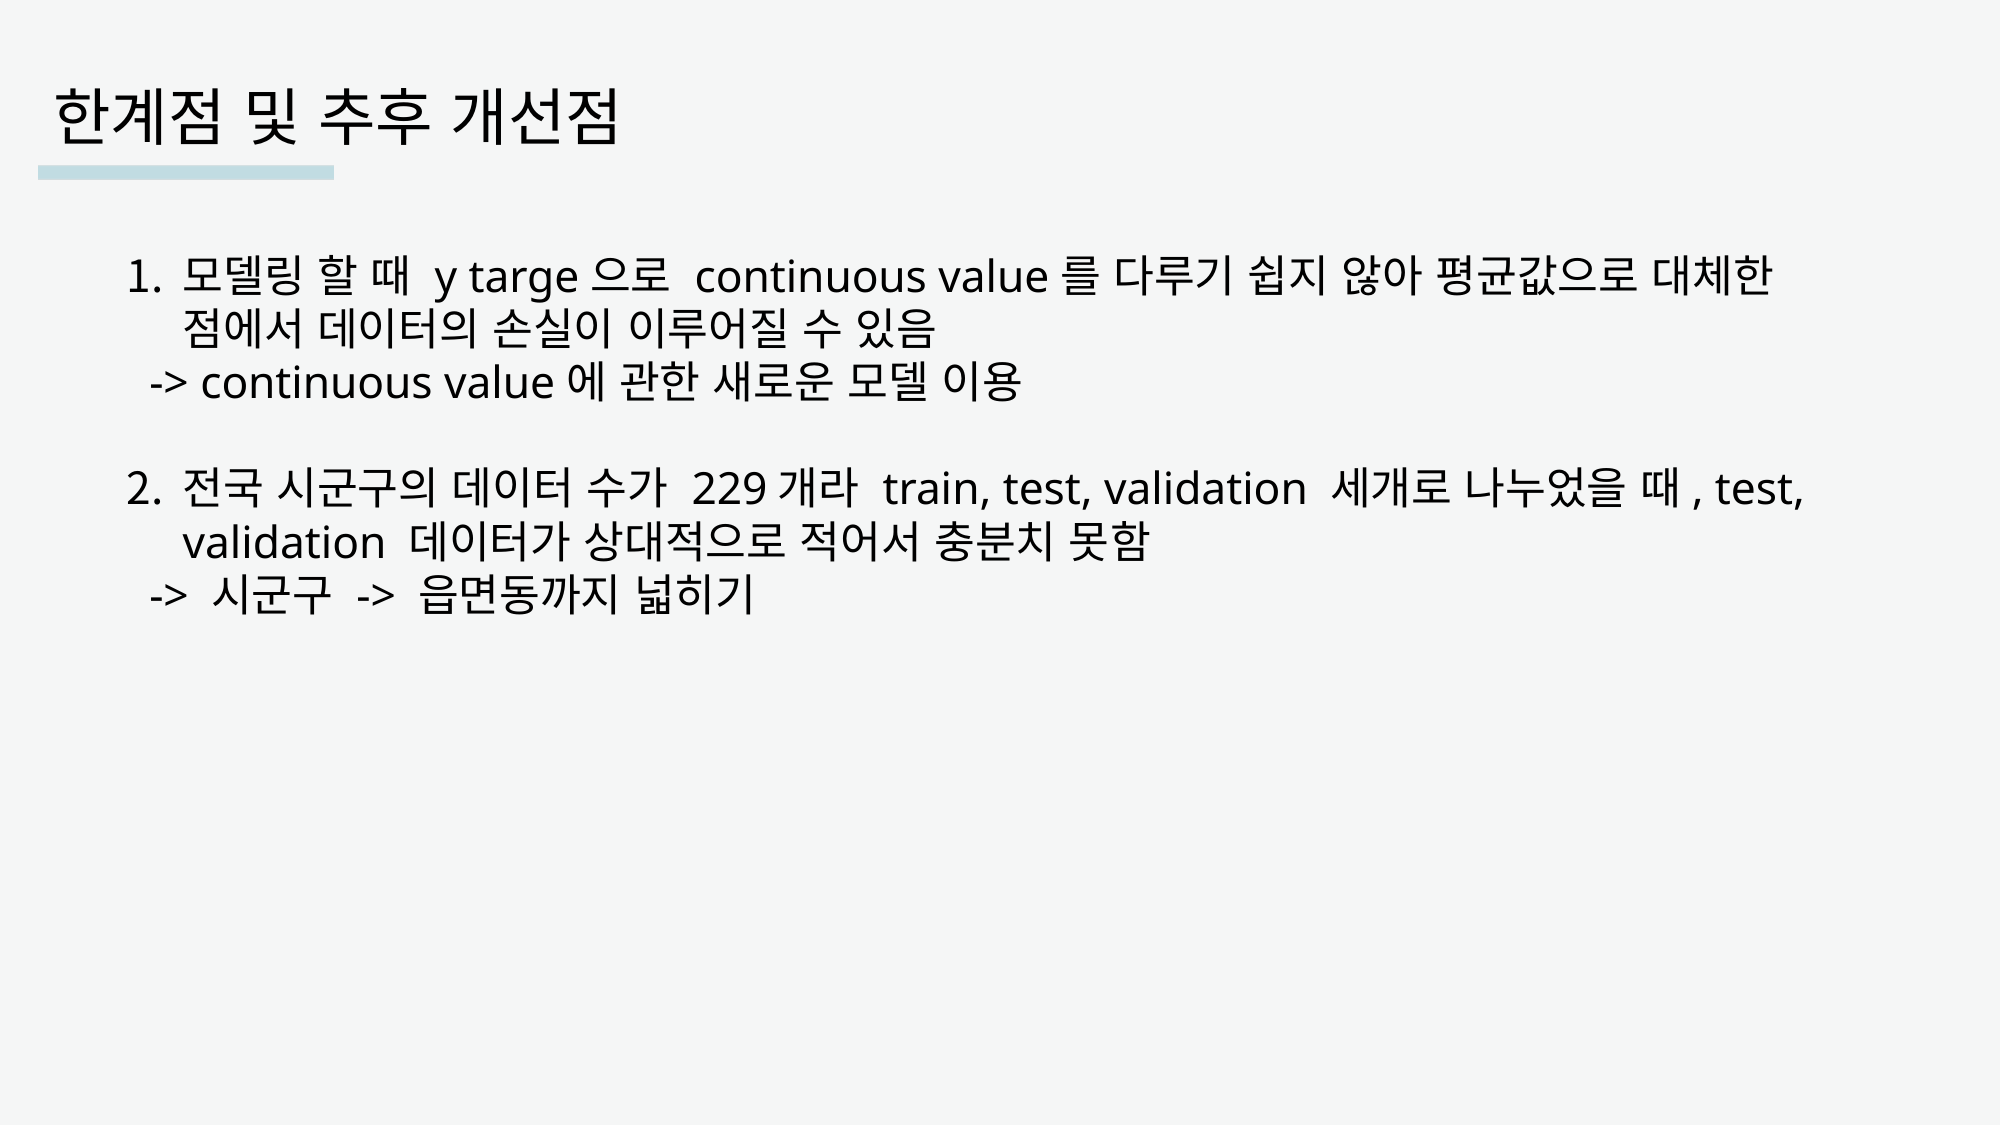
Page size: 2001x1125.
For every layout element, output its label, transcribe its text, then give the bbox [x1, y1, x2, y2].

text_box 모델링 할 때 y targe으로 continuous value를 다루기 쉽지 않아 평균값으로 대체한 점에서 데이터의 손실이 이루어질 수 있음 -> continuous value에 관한 새로운 모델 이용 전국 시군구의 데이터 수가 229개라 train, test, validation 세개로 나누었을 때, test, validation 데이터가 상대적으로 적어서 충분치 못함 -> 시군구 -> 읍면동까지 넓히기 [111, 240, 1834, 681]
text_box 한계점 및 추후 개선점 [38, 70, 1000, 160]
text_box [38, 145, 334, 200]
